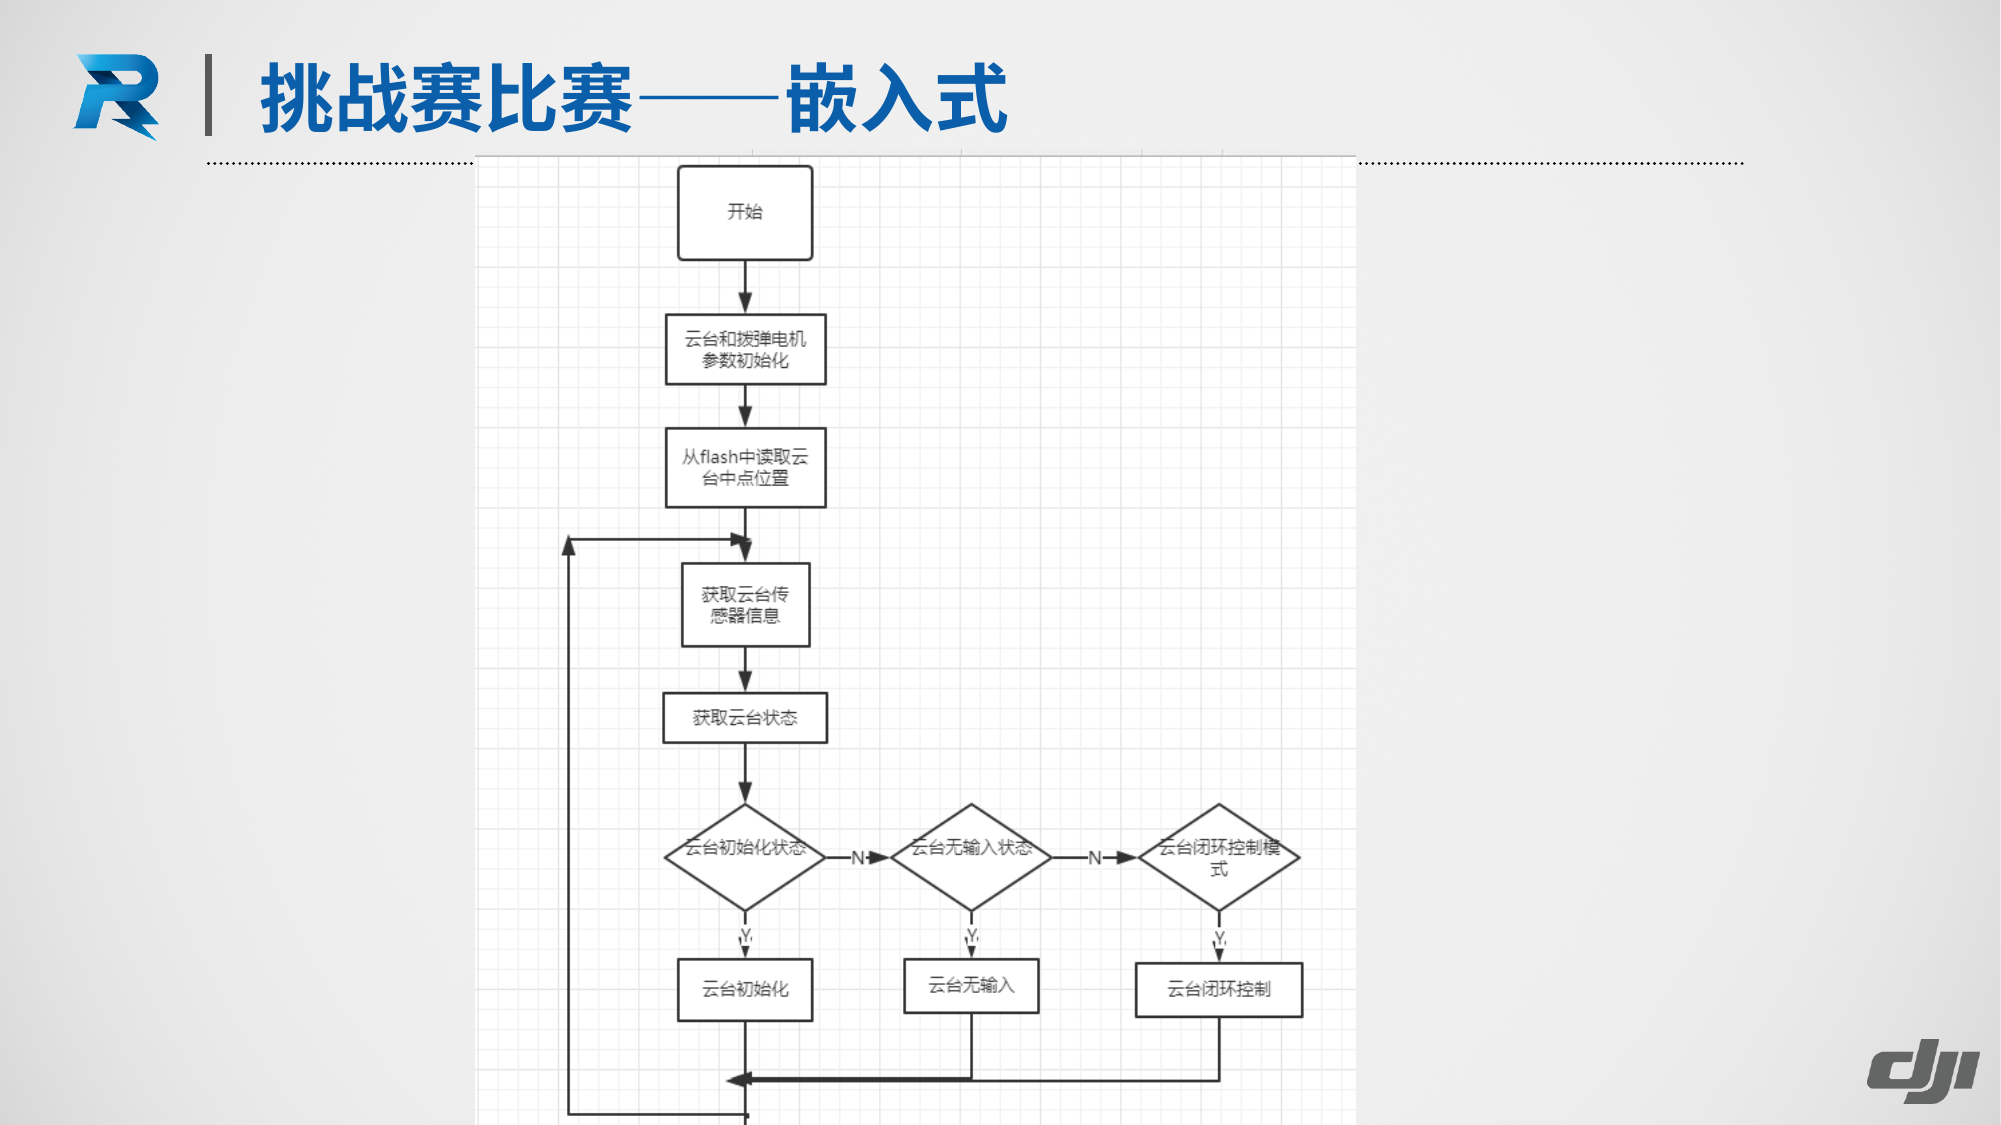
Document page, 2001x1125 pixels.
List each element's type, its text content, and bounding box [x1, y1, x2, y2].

picture [0, 0, 2001, 1125]
text_box 挑战赛比赛——嵌入式 [244, 43, 1025, 149]
